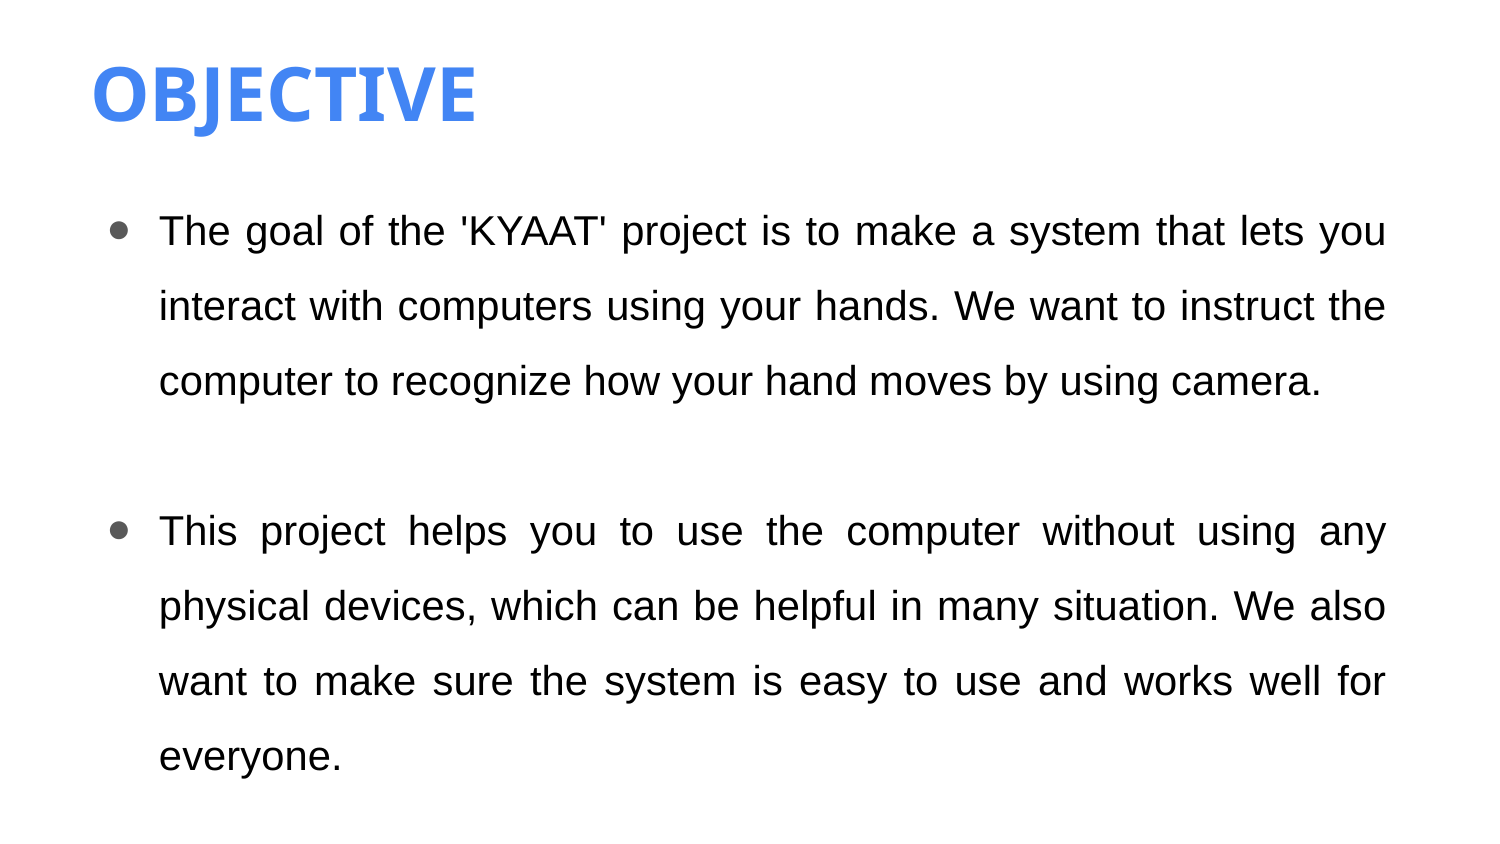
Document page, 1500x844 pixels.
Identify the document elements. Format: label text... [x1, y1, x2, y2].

list The goal of the 'KYAAT' project is to make a system that lets you interact with computers using your hands. We want to instruct the computer to recognize how your hand moves by using camera. This project helps you to use the computer without using any physical devices, which can be helpful in many situation. We also want to make sure the system is easy to use and works well for everyone. [75, 163, 1403, 809]
title OBJECTIVE [75, 19, 1425, 164]
